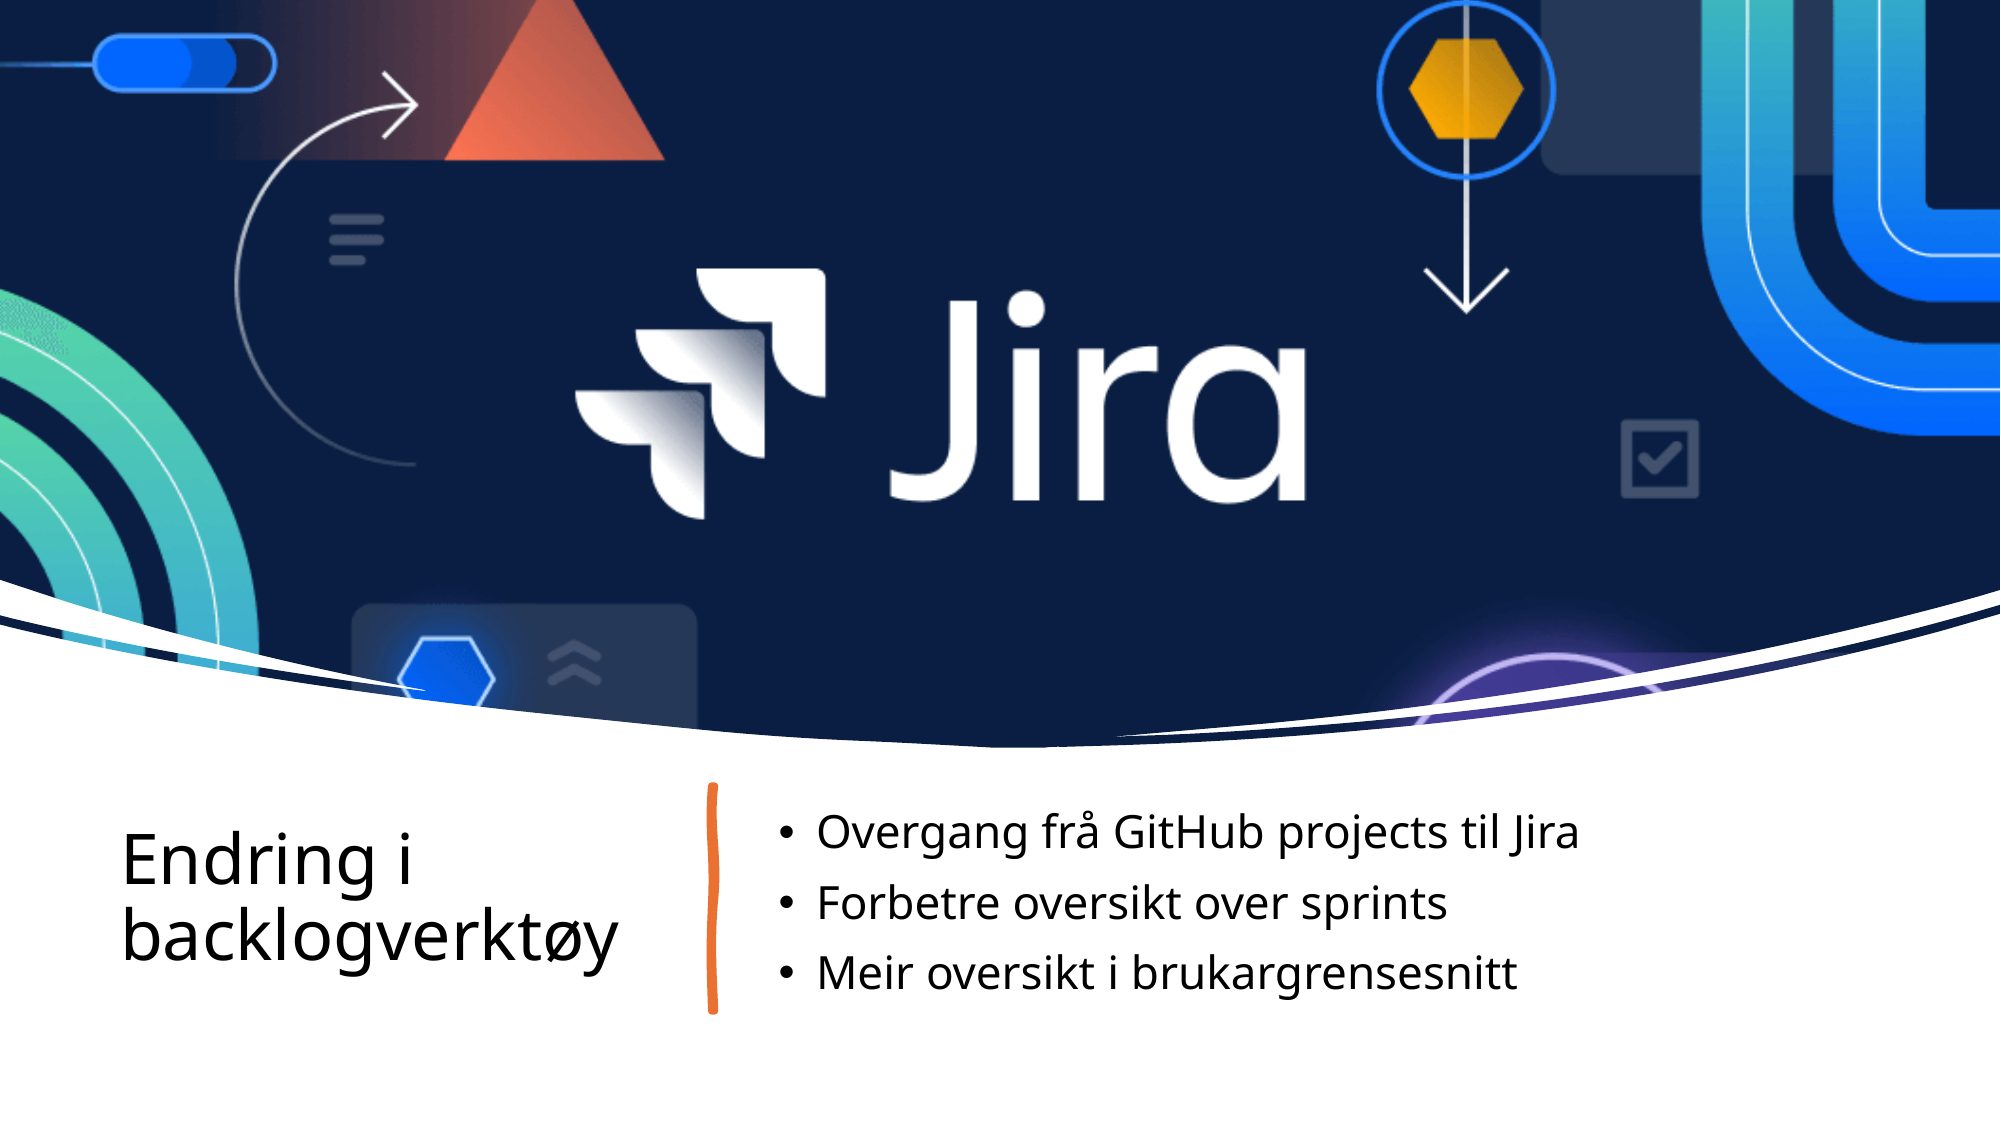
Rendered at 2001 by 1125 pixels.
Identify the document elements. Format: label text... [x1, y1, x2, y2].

picture [0, 0, 2000, 749]
list Overgang frå GitHub projects til Jira Forbetre oversikt over sprints Meir oversikt i brukargrensesnitt [763, 801, 1895, 1032]
text_box [708, 784, 718, 1013]
text_box [0, 749, 2000, 1125]
title Endring i backlogverktøy [105, 783, 666, 1016]
